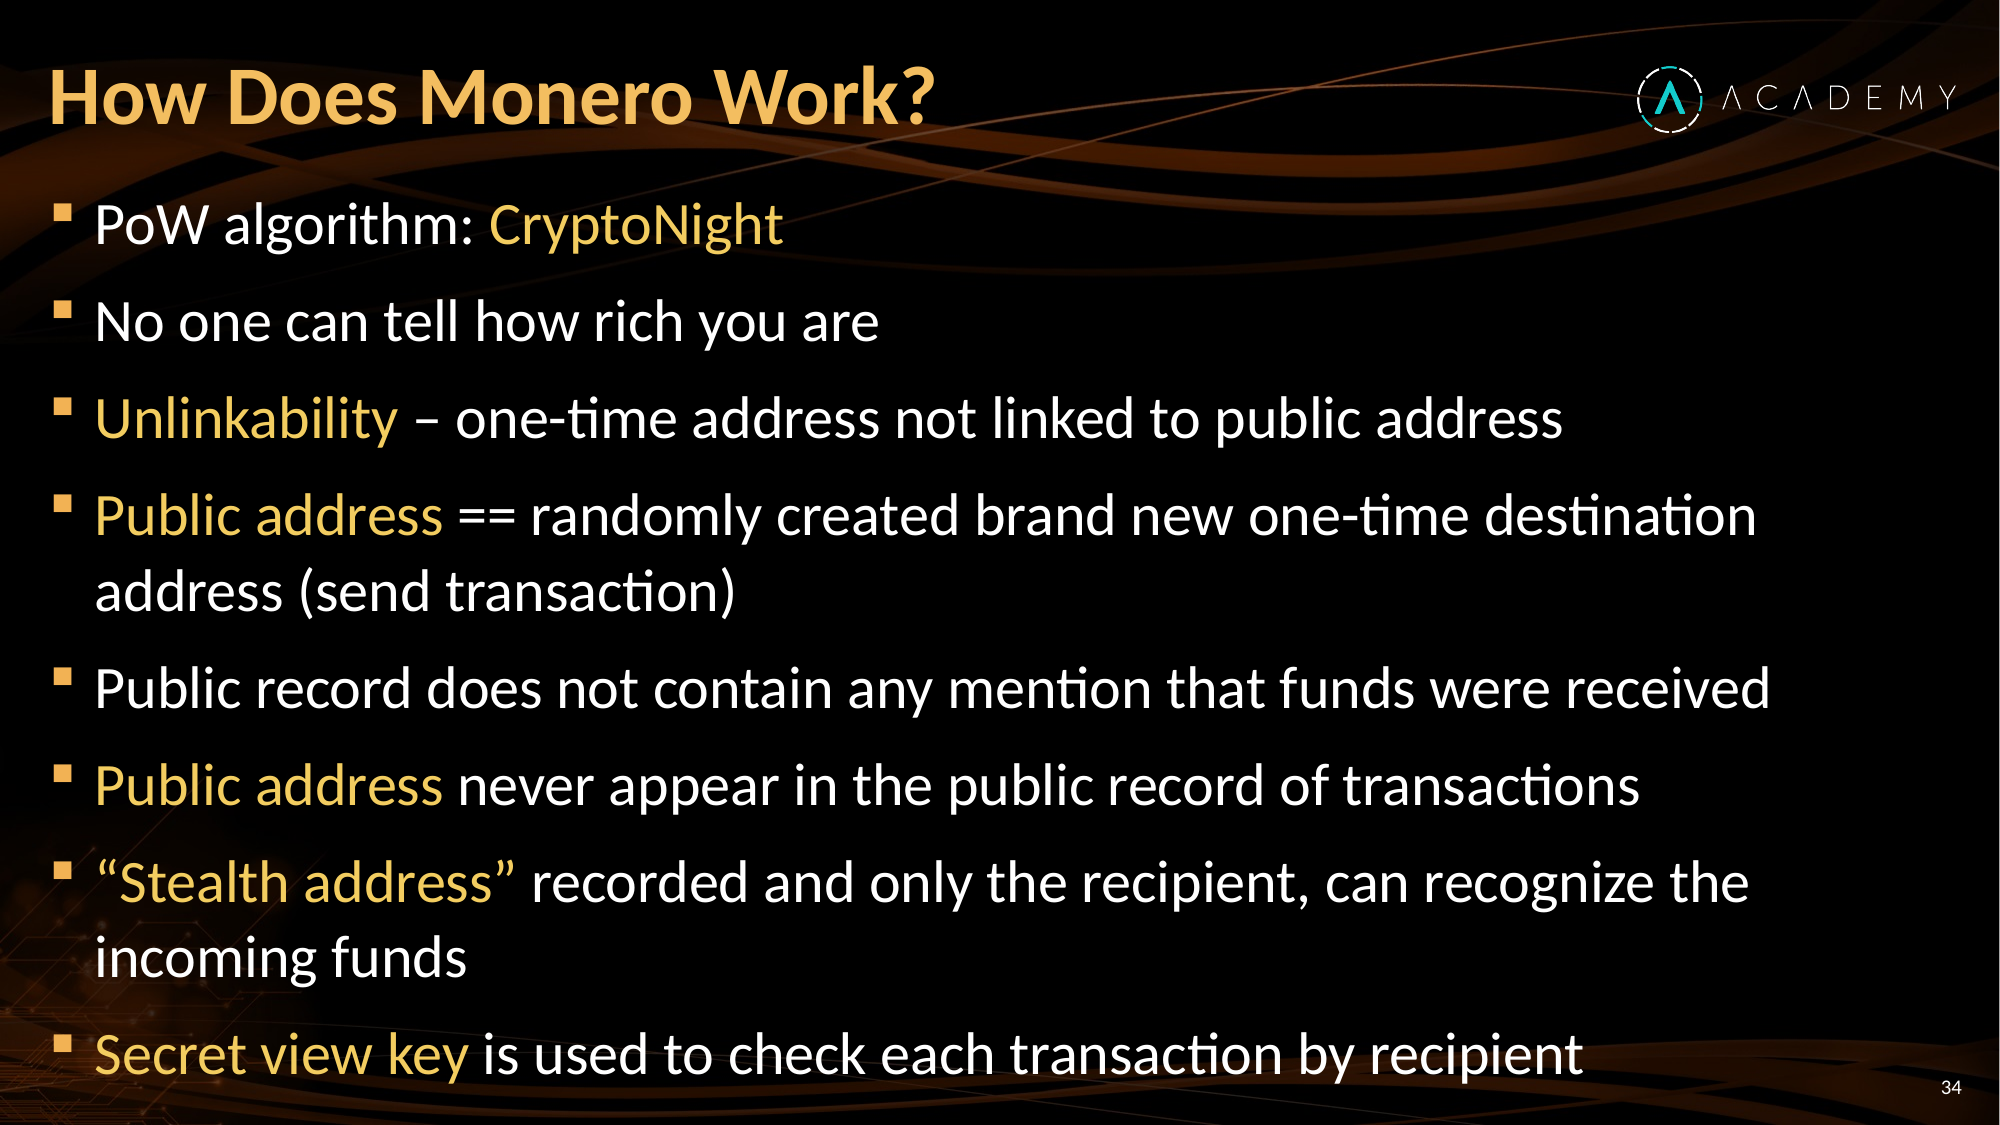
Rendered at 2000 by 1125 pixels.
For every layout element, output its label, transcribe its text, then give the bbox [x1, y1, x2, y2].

list PoW algorithm: CryptoNight No one can tell how rich you are Unlinkability – one-time address not linked to public address Public address == randomly created brand new one-time destination address (send transaction) Public record does not contain any mention that funds were received Public address never appear in the public record of transactions “Stealth address” recorded and only the recipient, can recognize the incoming funds Secret view key is used to check each transaction by recipient [31, 174, 1968, 1103]
title How Does Monero Work? [30, 6, 1602, 189]
picture [0, 0, 2000, 1125]
